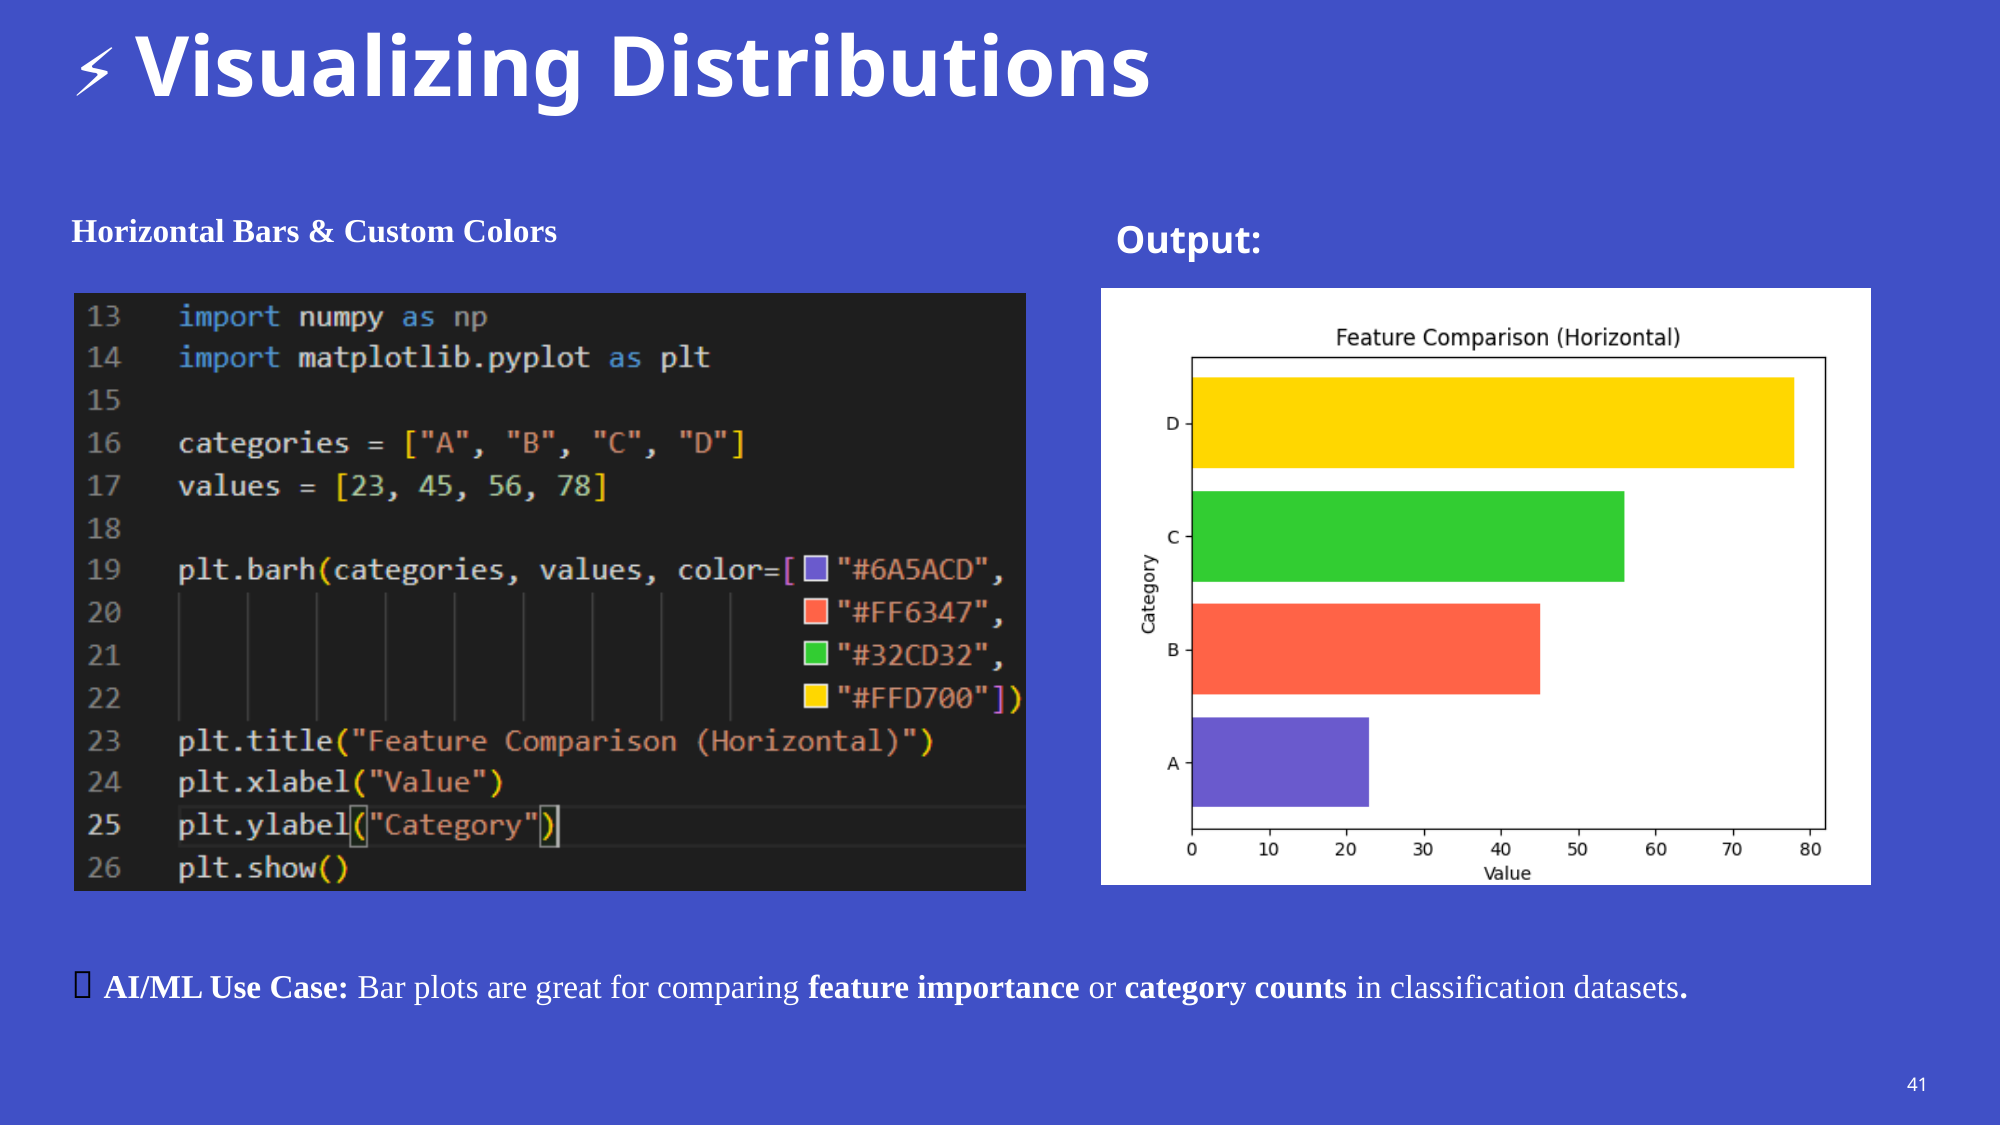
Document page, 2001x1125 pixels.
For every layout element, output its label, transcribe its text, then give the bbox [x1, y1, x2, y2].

text_box ✅ AI/ML Use Case: Bar plots are great for comparing feature importance or category counts in classification datasets. [56, 953, 1921, 1013]
slide_number 41 [1770, 1055, 1944, 1116]
text_box ⚡ Visualizing Distributions [56, 5, 1914, 111]
text_box Horizontal Bars & Custom Colors [56, 201, 815, 257]
picture [74, 293, 1026, 892]
picture [1100, 287, 1872, 886]
text_box Output: [1100, 208, 1429, 268]
